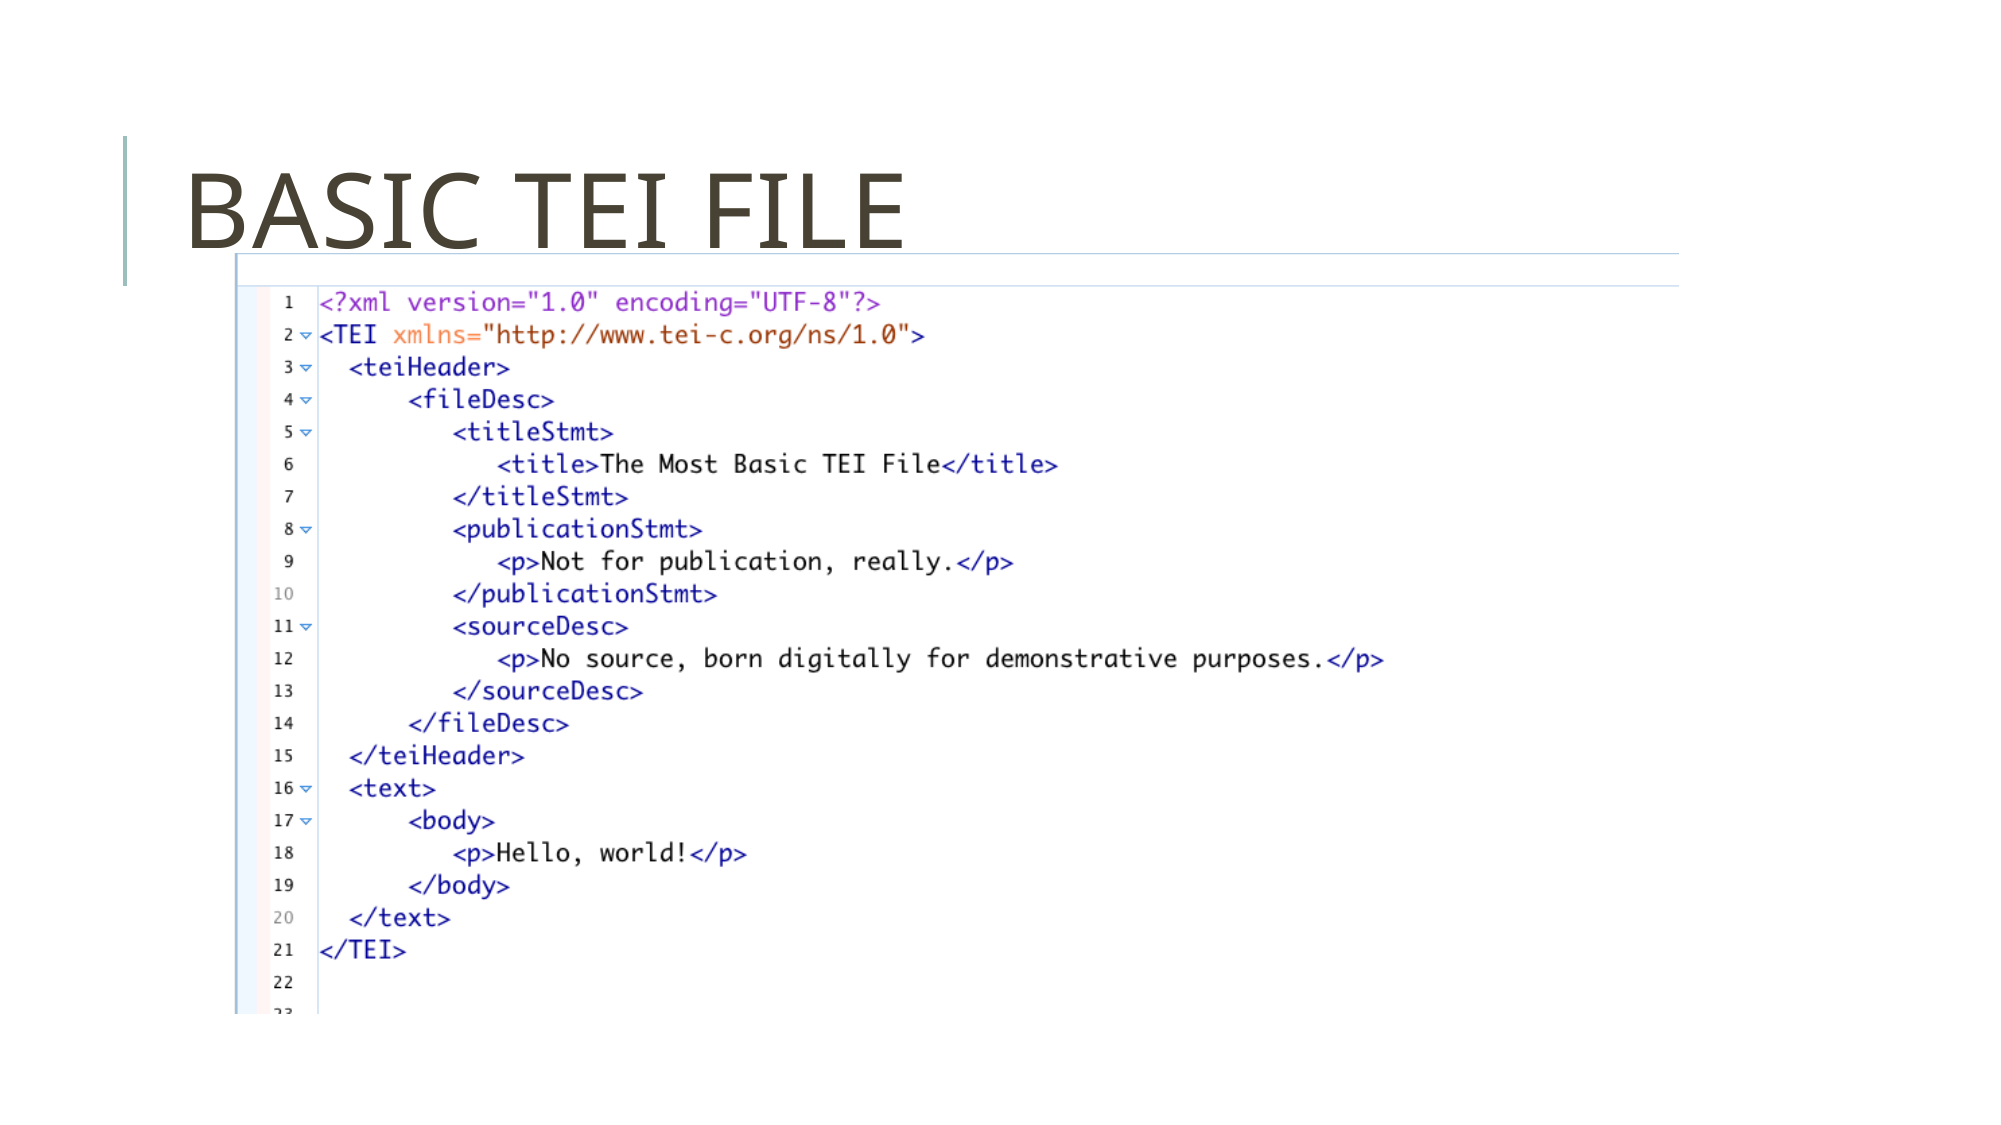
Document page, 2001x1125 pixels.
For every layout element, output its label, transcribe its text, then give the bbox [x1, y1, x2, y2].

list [233, 253, 1680, 1014]
title Basic TEI File [168, 96, 1763, 342]
